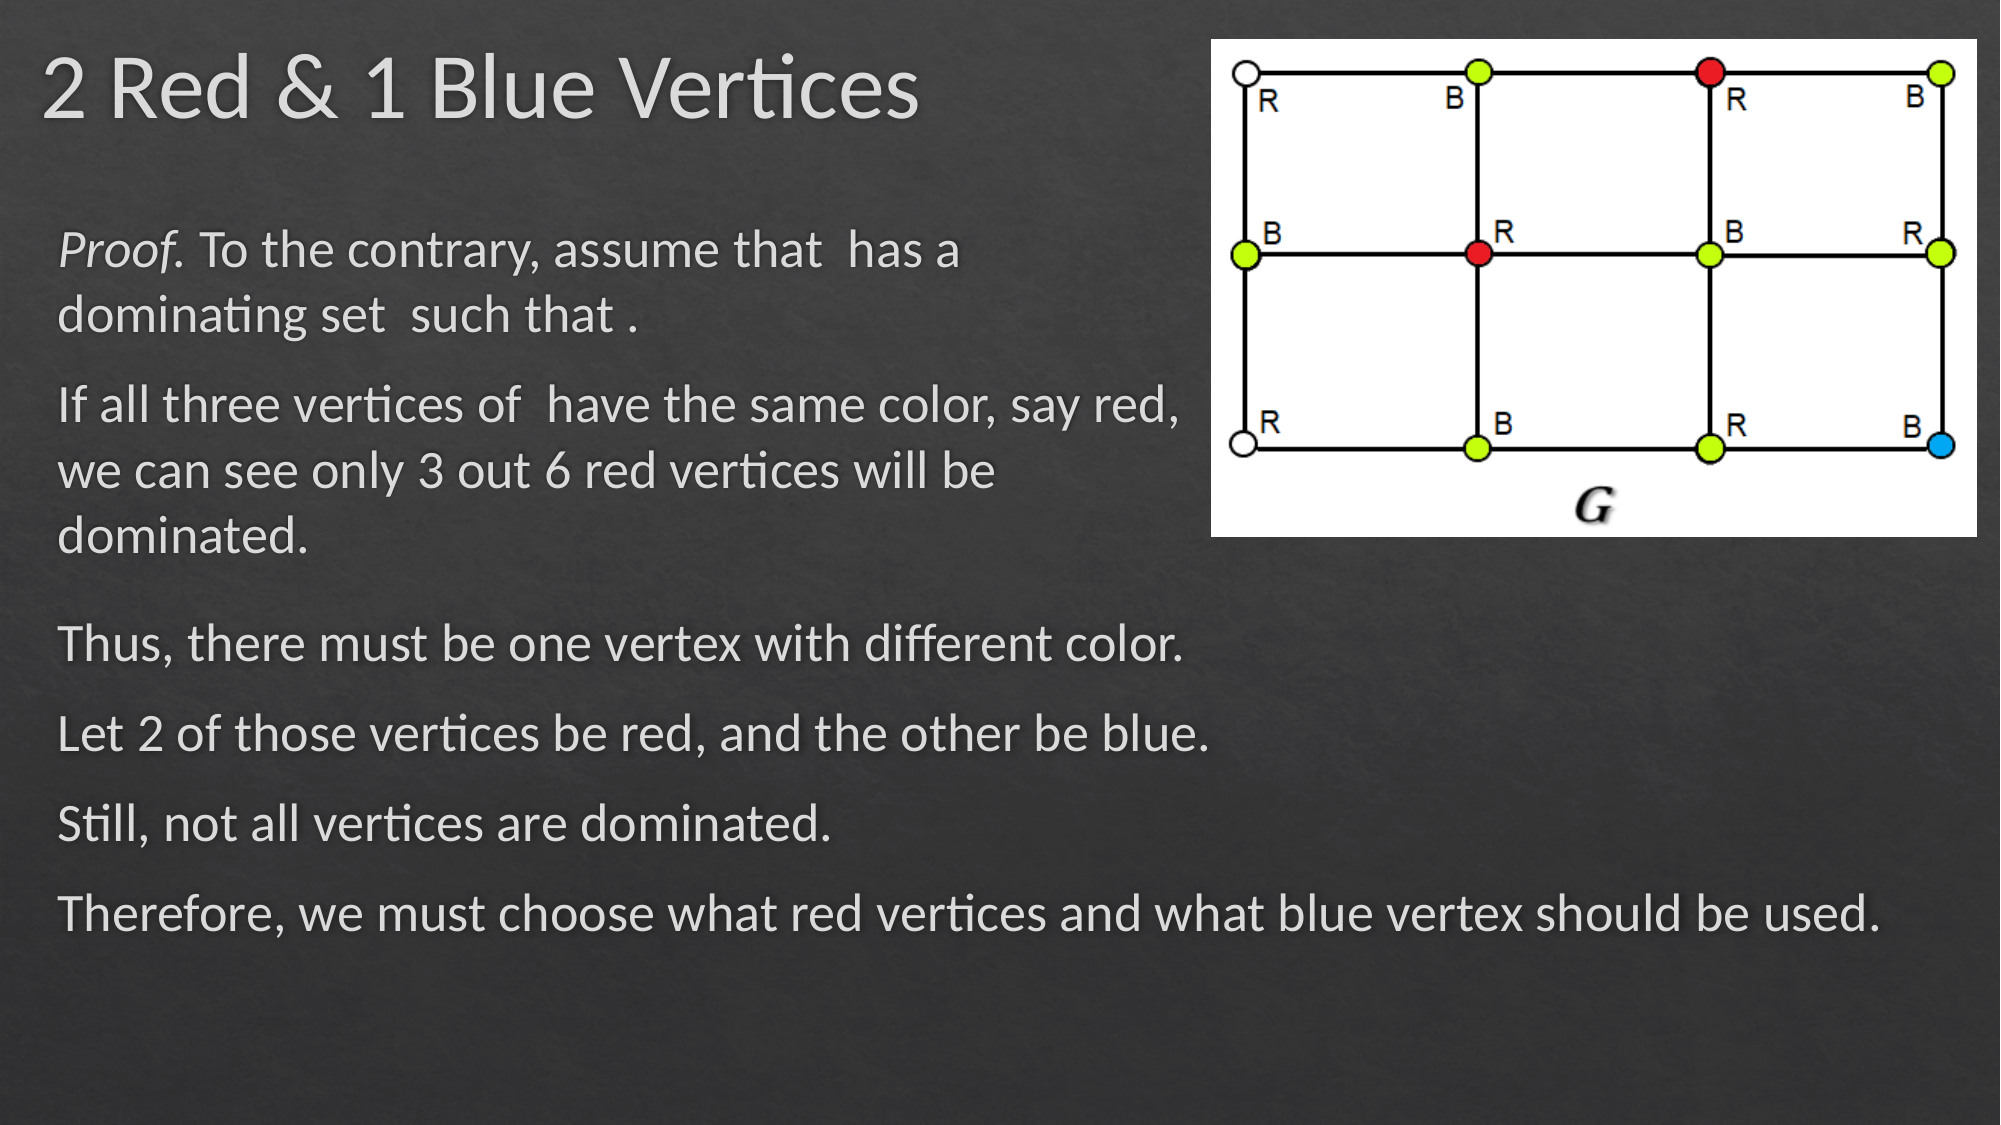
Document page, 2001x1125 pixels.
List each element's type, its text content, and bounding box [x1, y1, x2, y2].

text_box Thus, there must be one vertex with different color. Let 2 of those vertices be red, and the other be blue. Still, not all vertices are dominated. Therefore, we must choose what red vertices and what blue vertex should be used. [36, 599, 1975, 1125]
title 2 Red & 1 Blue Vertices [25, 0, 1775, 163]
picture [1210, 39, 1977, 537]
